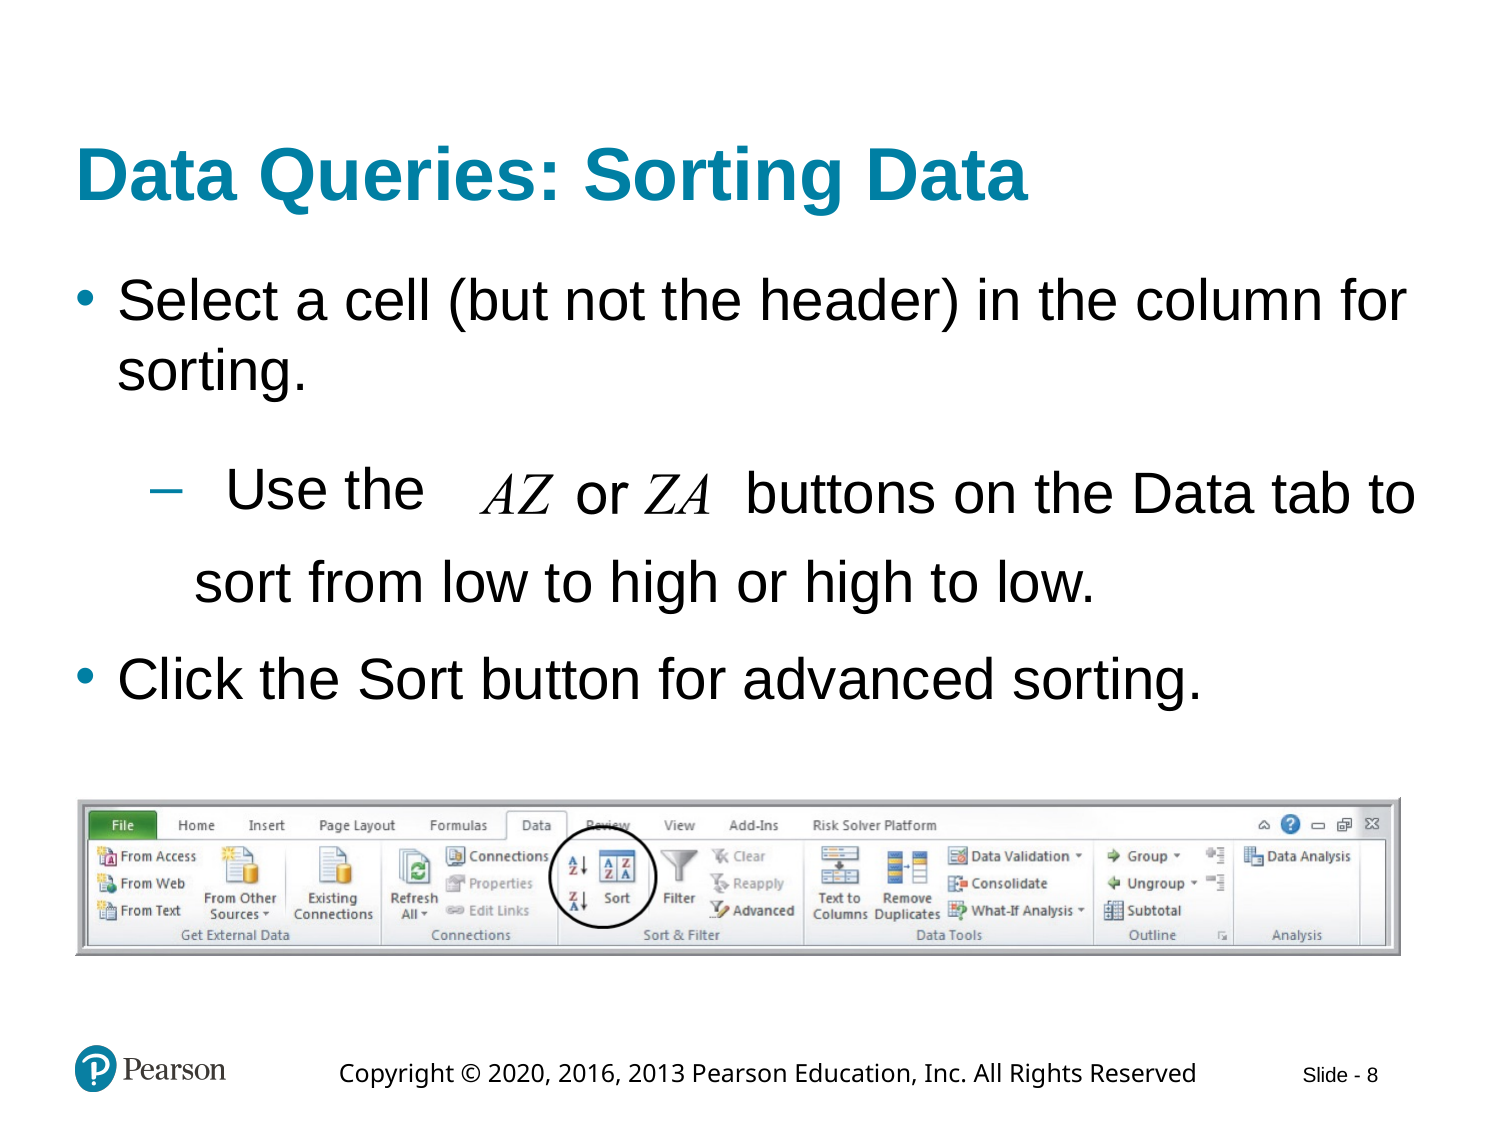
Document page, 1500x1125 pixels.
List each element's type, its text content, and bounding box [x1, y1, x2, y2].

picture [83, 1054, 109, 1079]
list buttons on the Data tab to [745, 455, 1425, 526]
list sort from low to high or high to low. [194, 543, 1123, 619]
picture [74, 797, 1401, 956]
picture [75, 1045, 90, 1061]
list Select a cell (but not the header) in the column for sorting. [75, 262, 1425, 440]
picture [101, 1045, 226, 1092]
list Click the Sort button for advanced sorting. [75, 640, 1219, 750]
picture [75, 1078, 86, 1092]
list Use the [75, 451, 444, 532]
title Data Queries: Sorting Data [75, 35, 1425, 216]
picture [474, 467, 715, 521]
